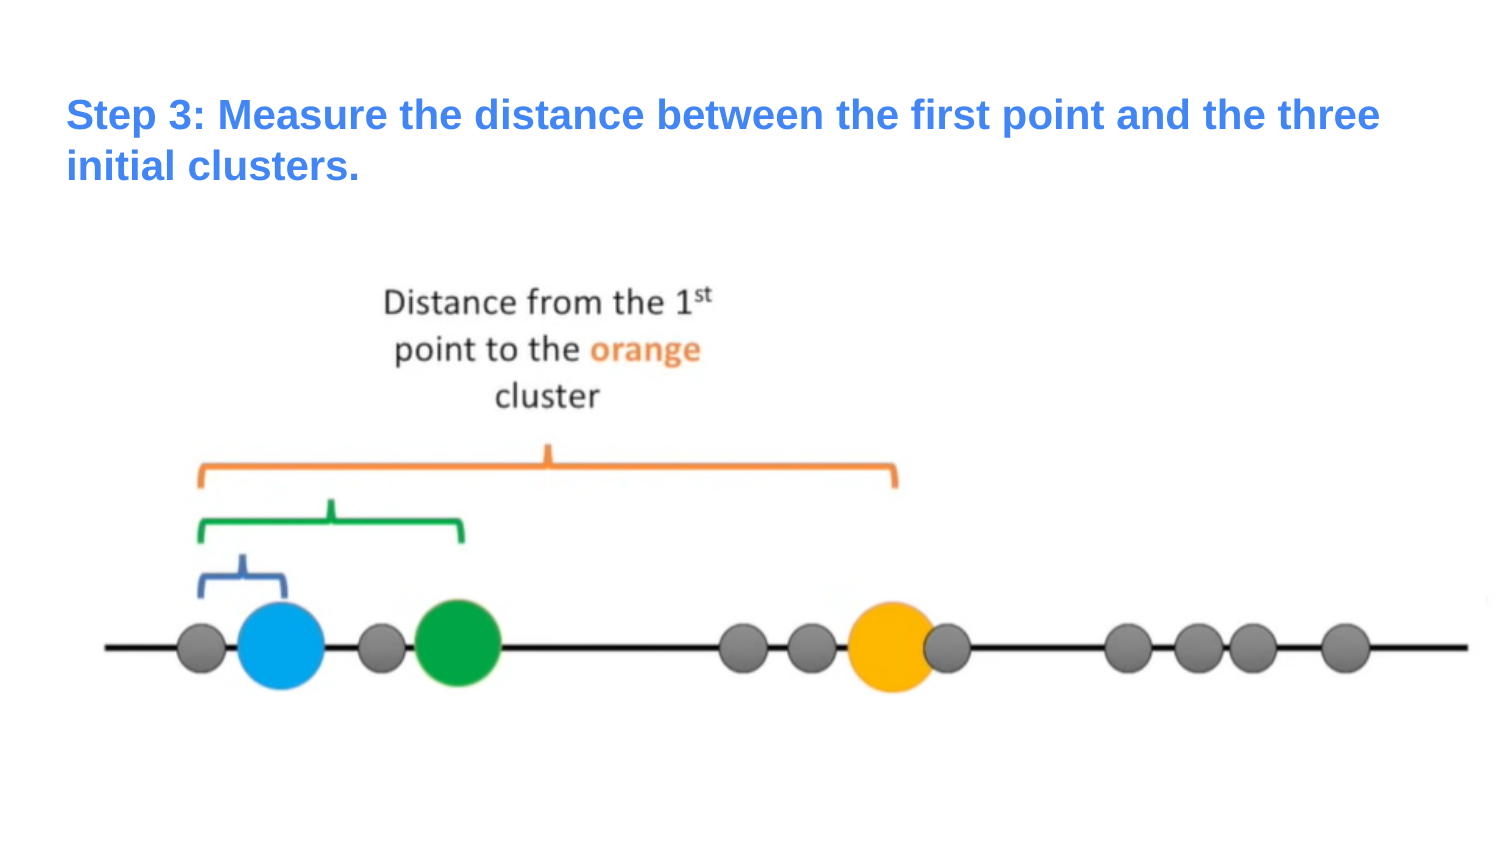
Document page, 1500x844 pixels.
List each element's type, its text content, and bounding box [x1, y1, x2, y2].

picture [13, 244, 1500, 696]
title Step 3: Measure the distance between the first point and the three initial clusters. [51, 72, 1449, 167]
